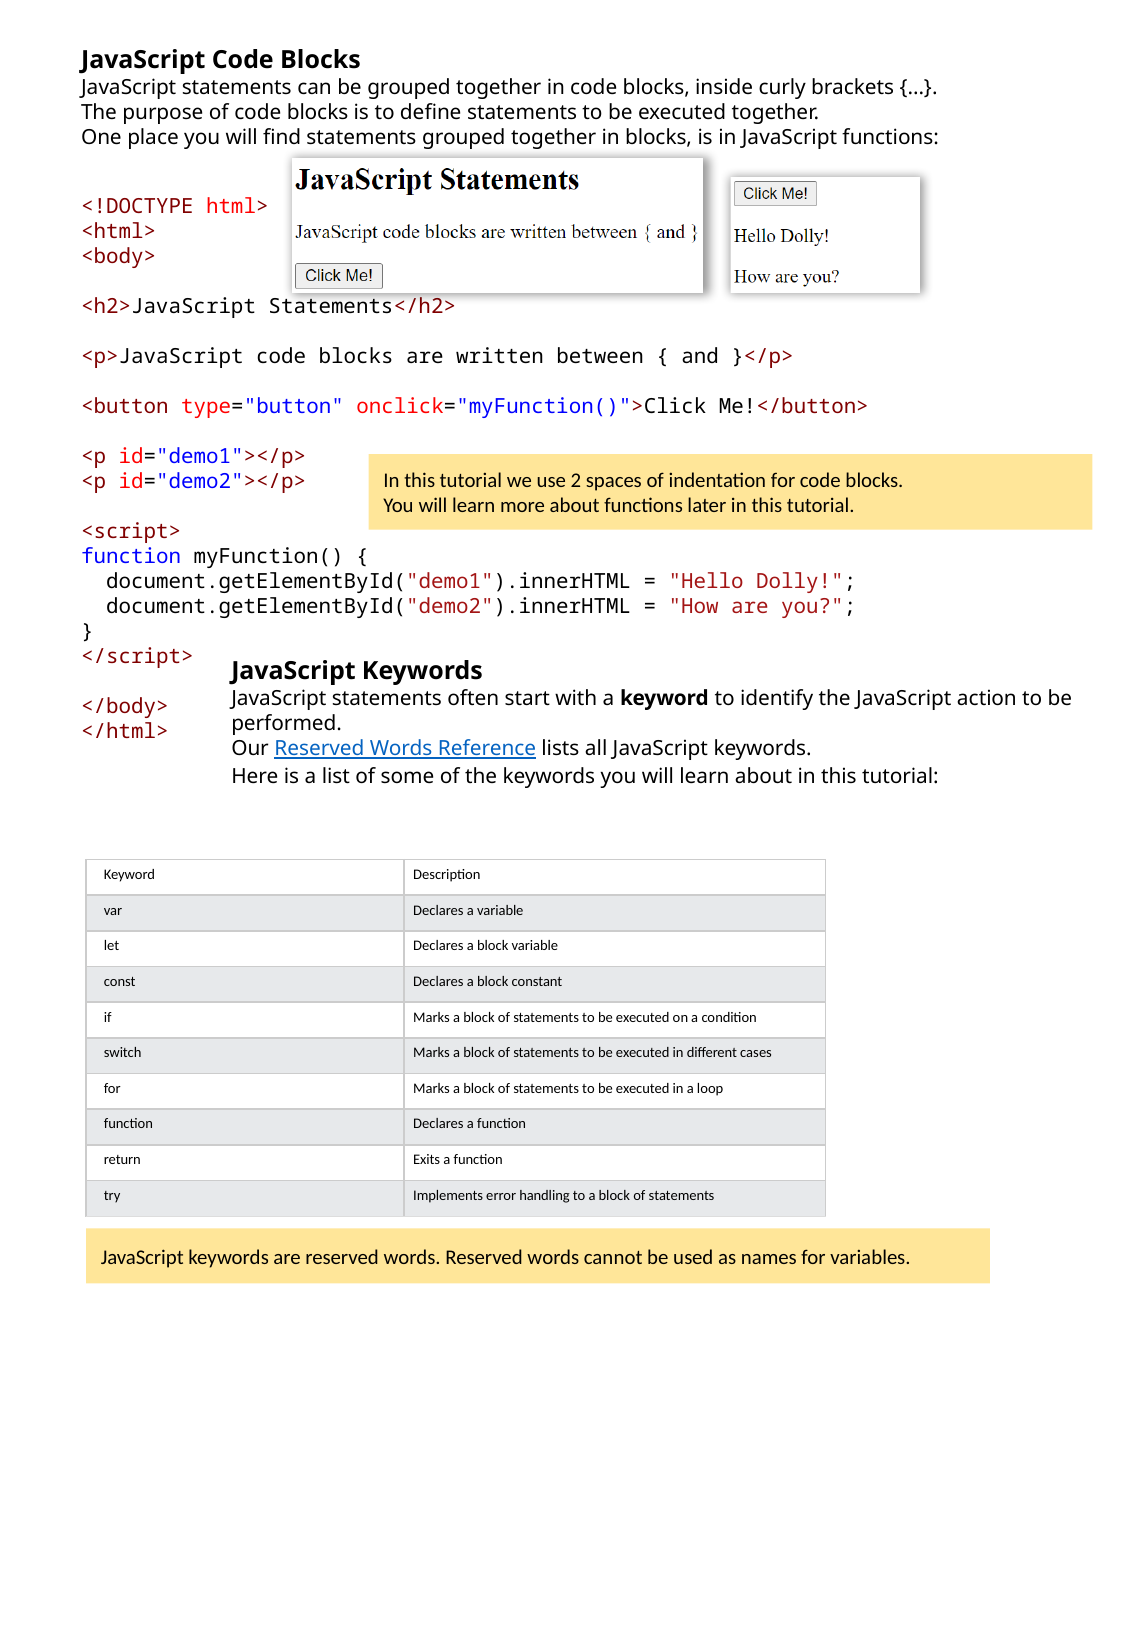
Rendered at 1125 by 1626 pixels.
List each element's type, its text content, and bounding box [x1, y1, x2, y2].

table_cell Declares a block constant [405, 967, 825, 1001]
table_cell var [87, 896, 403, 930]
table_cell let [87, 932, 403, 966]
table_header Description [405, 860, 825, 894]
table_cell Declares a function [405, 1110, 825, 1144]
picture [292, 158, 703, 293]
text_box JavaScript Keywords JavaScript statements often start with a keyword to identify the JavaScript action to be performed. Our Reserved Words Reference lists all JavaScript keywords. Here is a list of some of the keywords you will learn about in this tutorial: [216, 647, 1093, 796]
table_cell Implements error handling to a block of statements [405, 1181, 825, 1216]
table_cell if [87, 1003, 403, 1037]
text_box JavaScript keywords are reserved words. Reserved words cannot be used as names for variables. [85, 1227, 991, 1284]
table_cell switch [87, 1039, 403, 1073]
table_cell Marks a block of statements to be executed in different cases [405, 1039, 825, 1073]
table_cell const [87, 967, 403, 1001]
text_box JavaScript Code Blocks JavaScript statements can be grouped together in code blocks, inside curly brackets {...}. The purpose of code blocks is to define statements to be executed together. One place you will find statements grouped together in blocks, is in JavaScript functions: [66, 36, 1093, 156]
table_cell Declares a block variable [405, 932, 825, 966]
table_cell Marks a block of statements to be executed in a loop [405, 1074, 825, 1108]
table_cell Marks a block of statements to be executed on a condition [405, 1003, 825, 1037]
table_cell for [87, 1074, 403, 1108]
table_cell return [87, 1146, 403, 1180]
table_cell try [87, 1181, 403, 1216]
table_header Keyword [87, 860, 403, 894]
picture [730, 177, 920, 293]
text_box In this tutorial we use 2 spaces of indentation for code blocks. You will learn more about functions later in this tutorial. [368, 453, 1093, 531]
table_cell Declares a variable [405, 896, 825, 930]
table_cell function [87, 1110, 403, 1144]
table_cell Exits a function [405, 1146, 825, 1180]
text_box <!DOCTYPE html> <html> <body> <h2>JavaScript Statements</h2> <p>JavaScript code blocks are written between { and }</p> <button type="button" onclick="myFunction()">Click Me!</button> <p id="demo1"></p> <p id="demo2"></p> <script> function myFunction() { document.getElementById("demo1").innerHTML = "Hello Dolly!"; document.getElementById("demo2").innerHTML = "How are you?"; } </script> </body> </html> [66, 185, 1093, 750]
